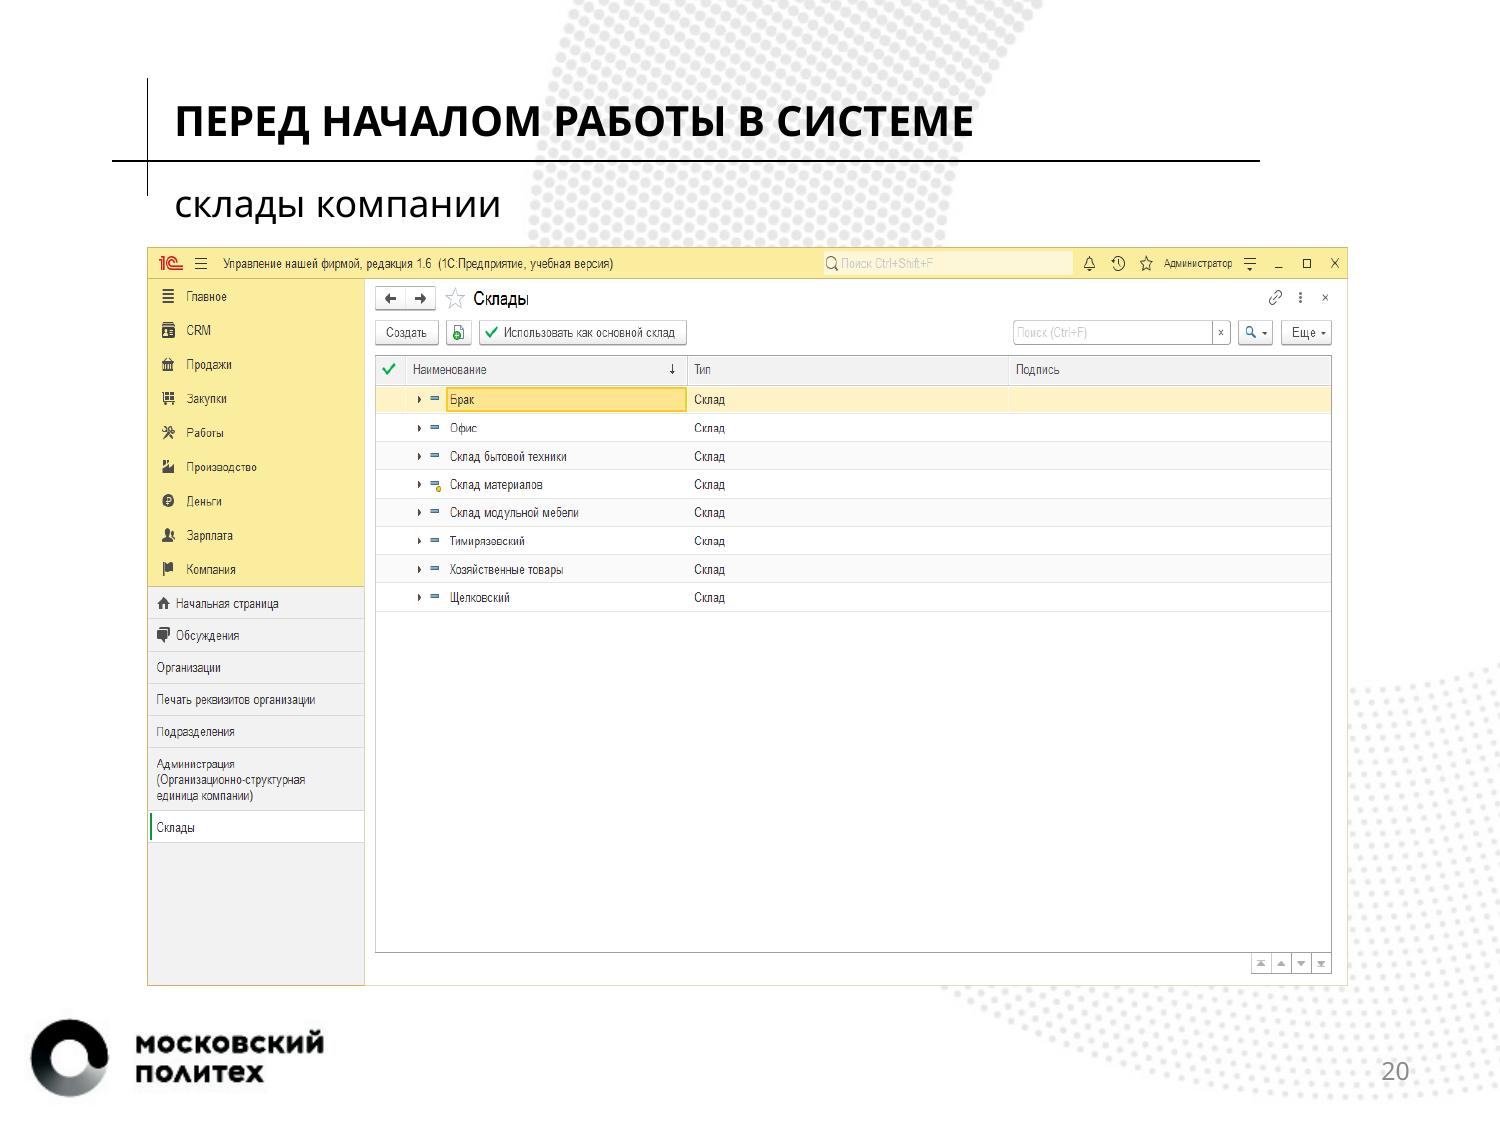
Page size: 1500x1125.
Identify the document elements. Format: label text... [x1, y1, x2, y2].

picture [0, 0, 1500, 1125]
title склады компании [159, 161, 1427, 244]
slide_number 20 [1074, 1042, 1425, 1103]
text_box ПЕРЕД НАЧАЛОМ РАБОТЫ В СИСТЕМЕ [159, 78, 1427, 161]
